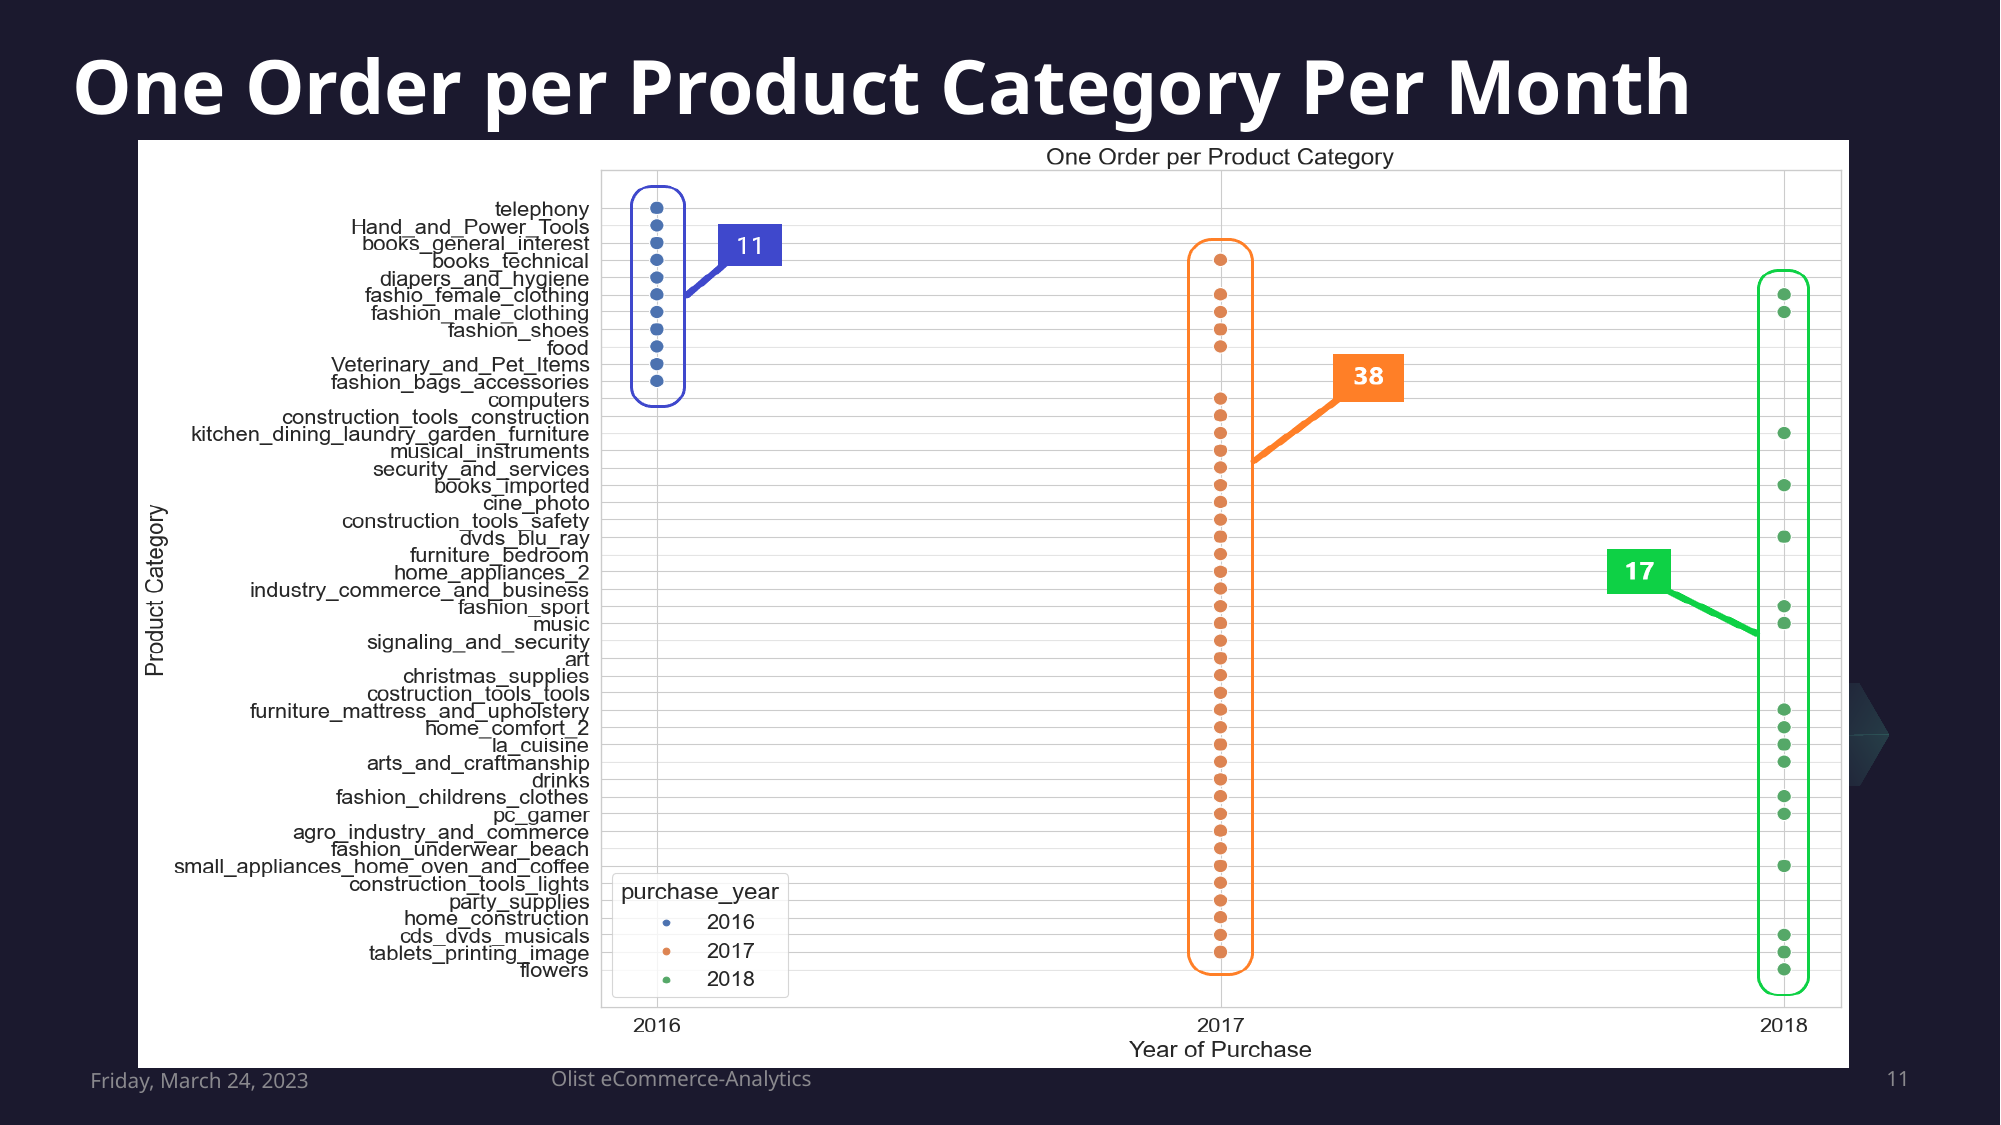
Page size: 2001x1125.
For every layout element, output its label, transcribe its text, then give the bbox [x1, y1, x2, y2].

text_box One Order per Product Category Per Month [57, 32, 1793, 227]
slide_number 11 [1632, 1067, 1910, 1093]
footer Olist eCommerce-Analytics [551, 1068, 1598, 1093]
picture [138, 140, 1849, 1068]
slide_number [90, 1067, 522, 1093]
